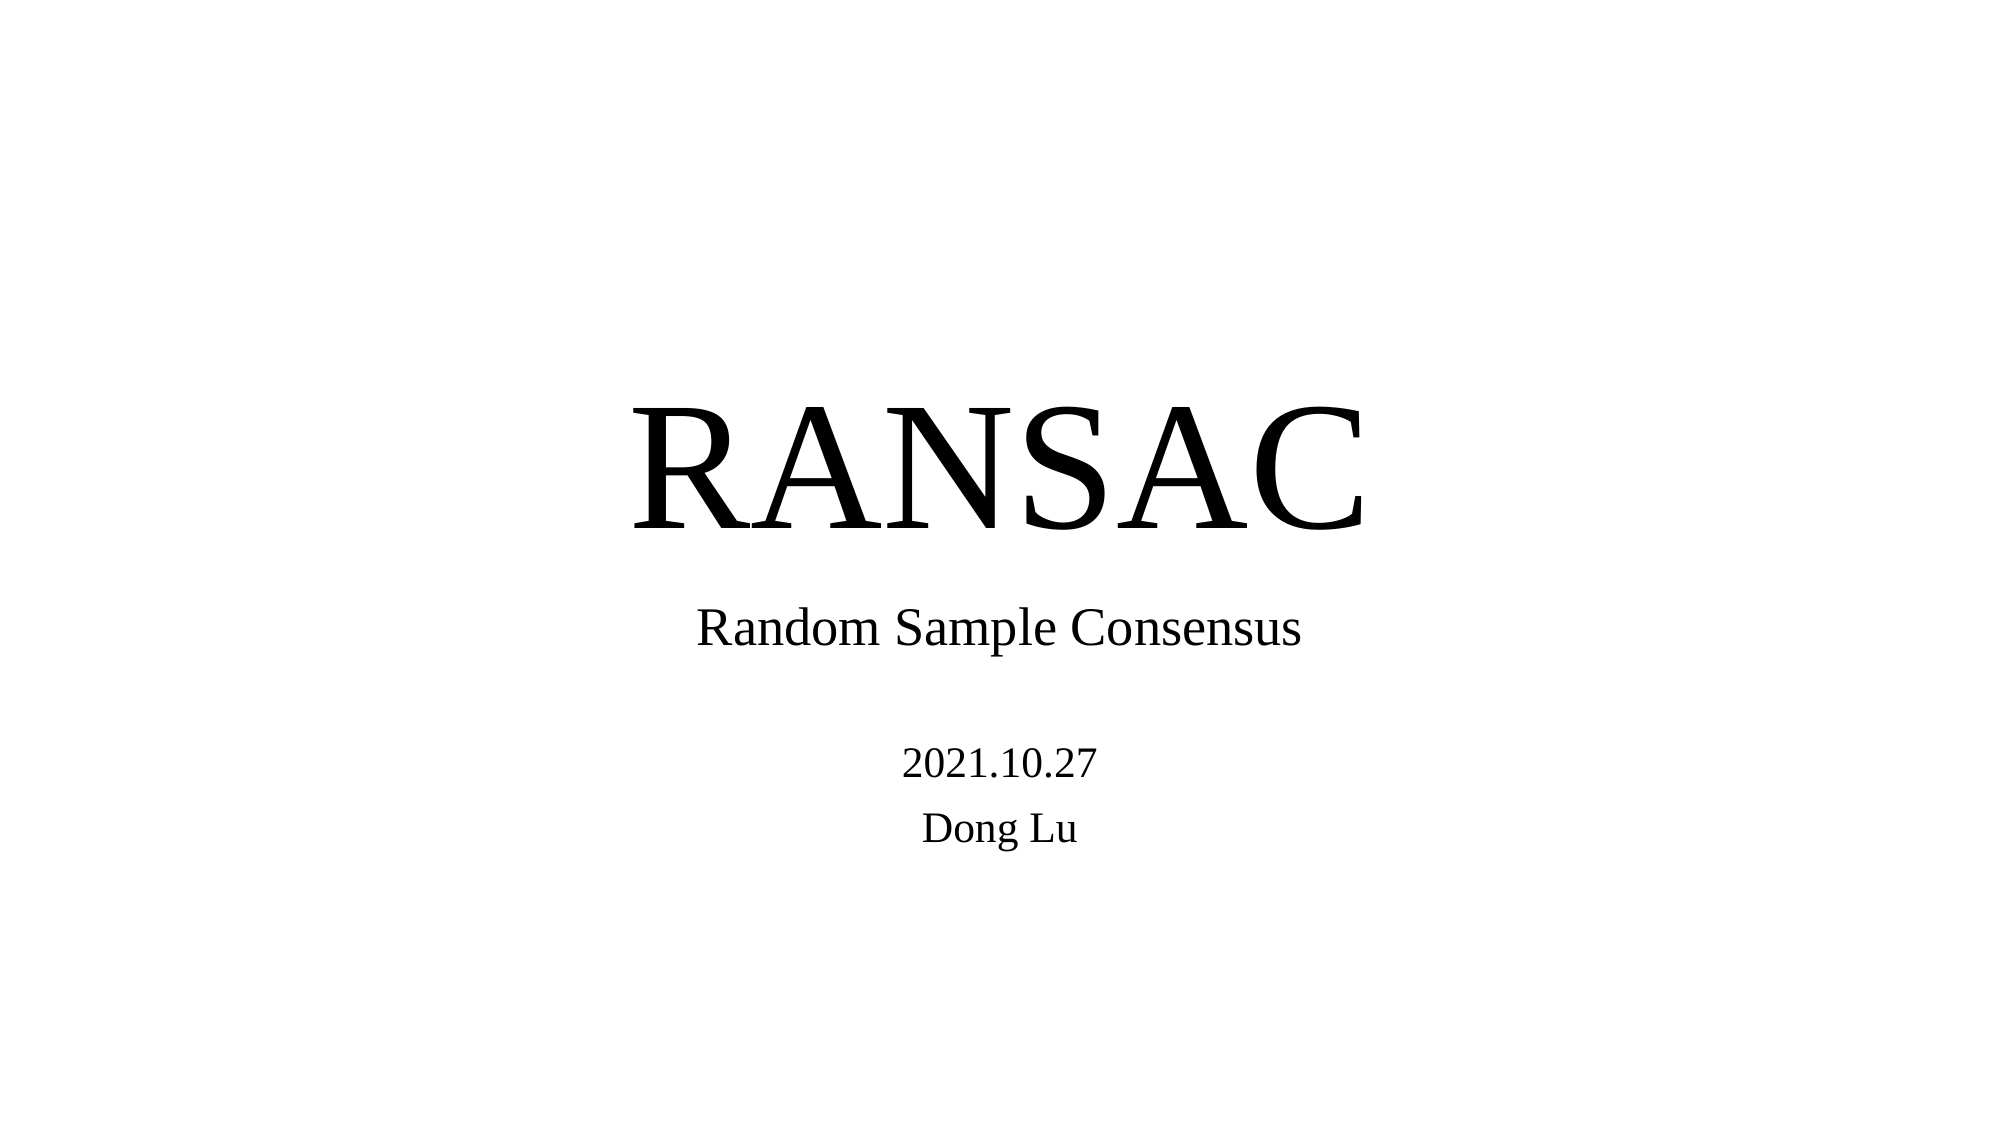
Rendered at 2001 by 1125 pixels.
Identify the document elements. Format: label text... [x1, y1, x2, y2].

title RANSAC [249, 184, 1750, 576]
subtitle Random Sample Consensus 2021.10.27 Dong Lu [249, 590, 1750, 863]
